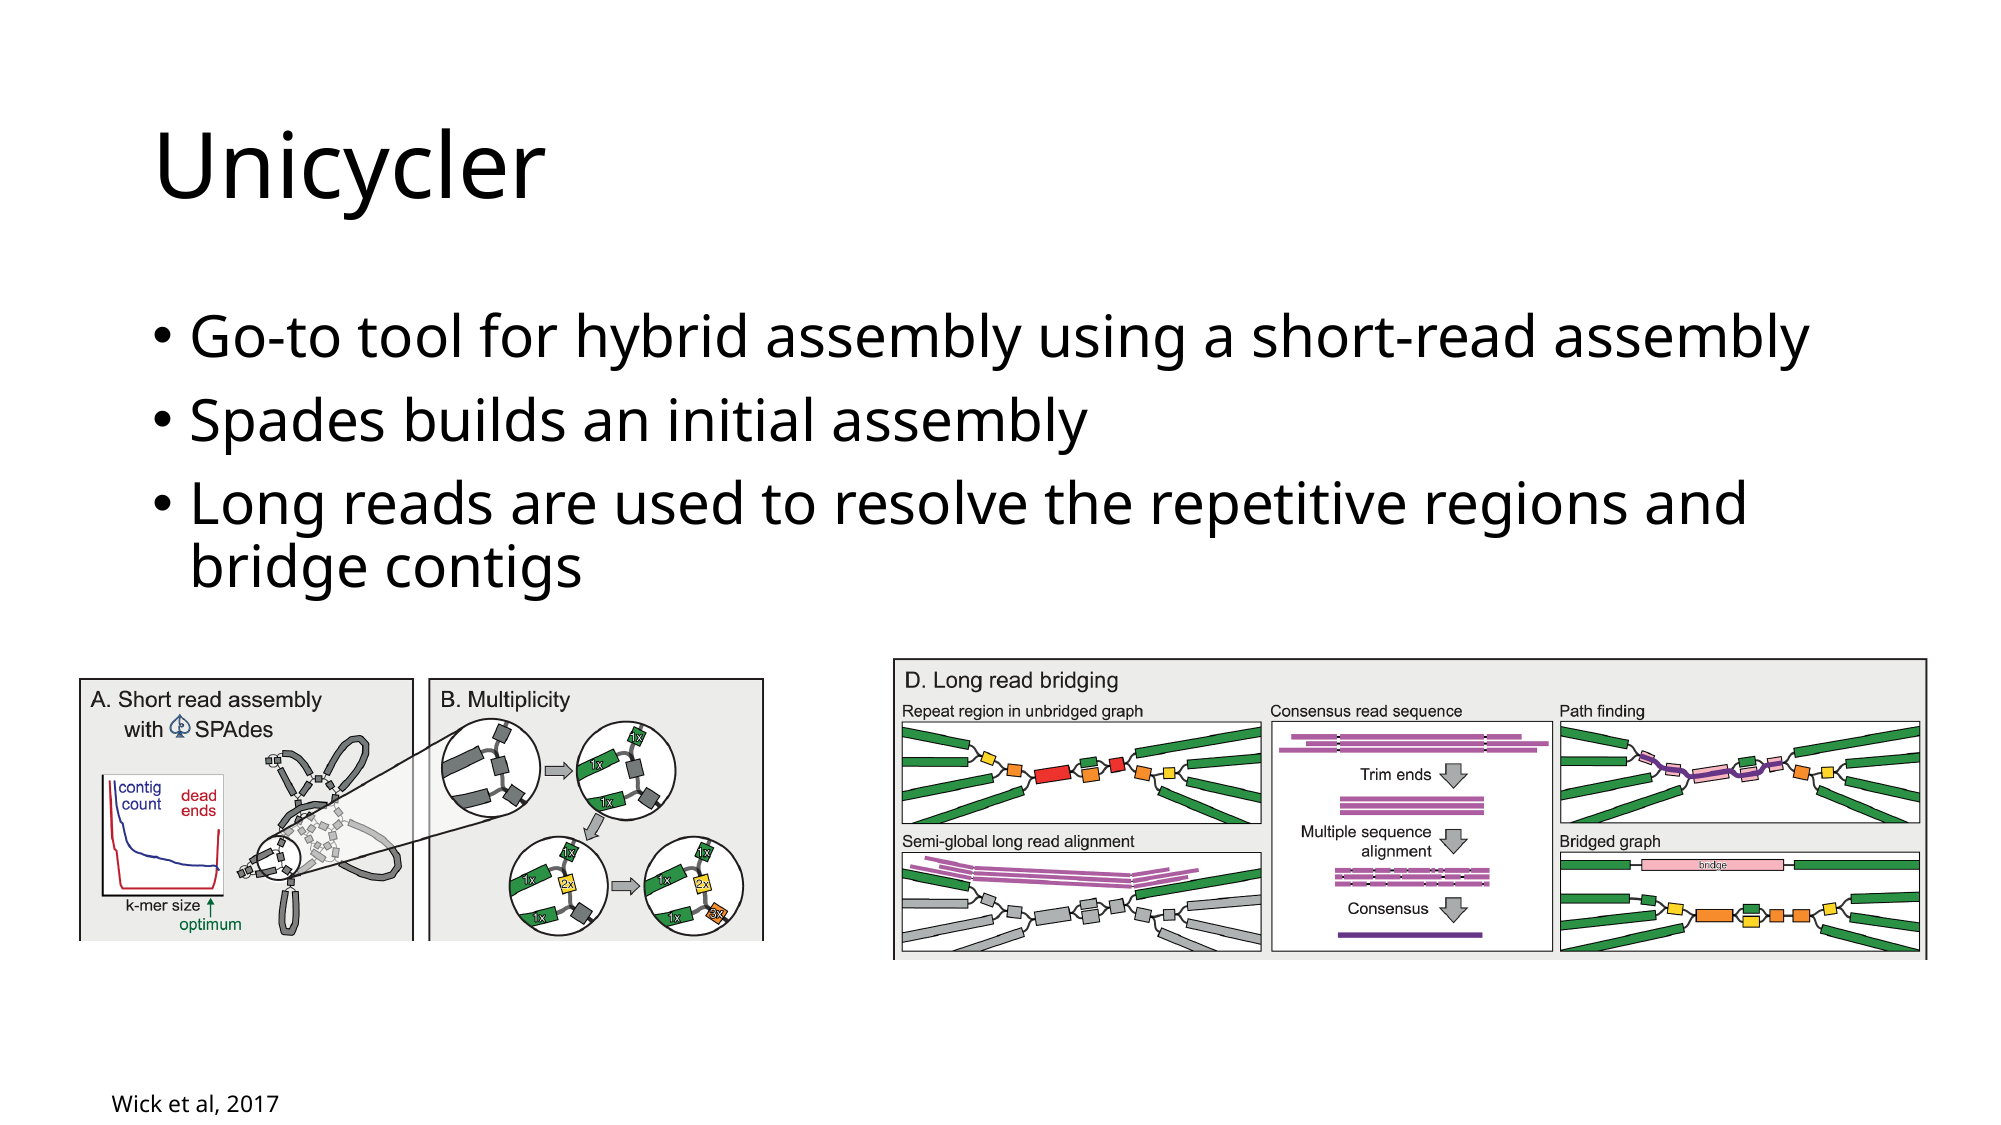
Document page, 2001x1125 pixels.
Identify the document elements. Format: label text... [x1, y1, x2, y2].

picture [890, 655, 1931, 961]
title Unicycler [137, 59, 1863, 278]
picture [69, 674, 774, 942]
list Go-to tool for hybrid assembly using a short-read assembly Spades builds an initial assembly Long reads are used to resolve the repetitive regions and bridge contigs [137, 299, 1863, 1014]
text_box Wick et al, 2017 [96, 1082, 1450, 1125]
